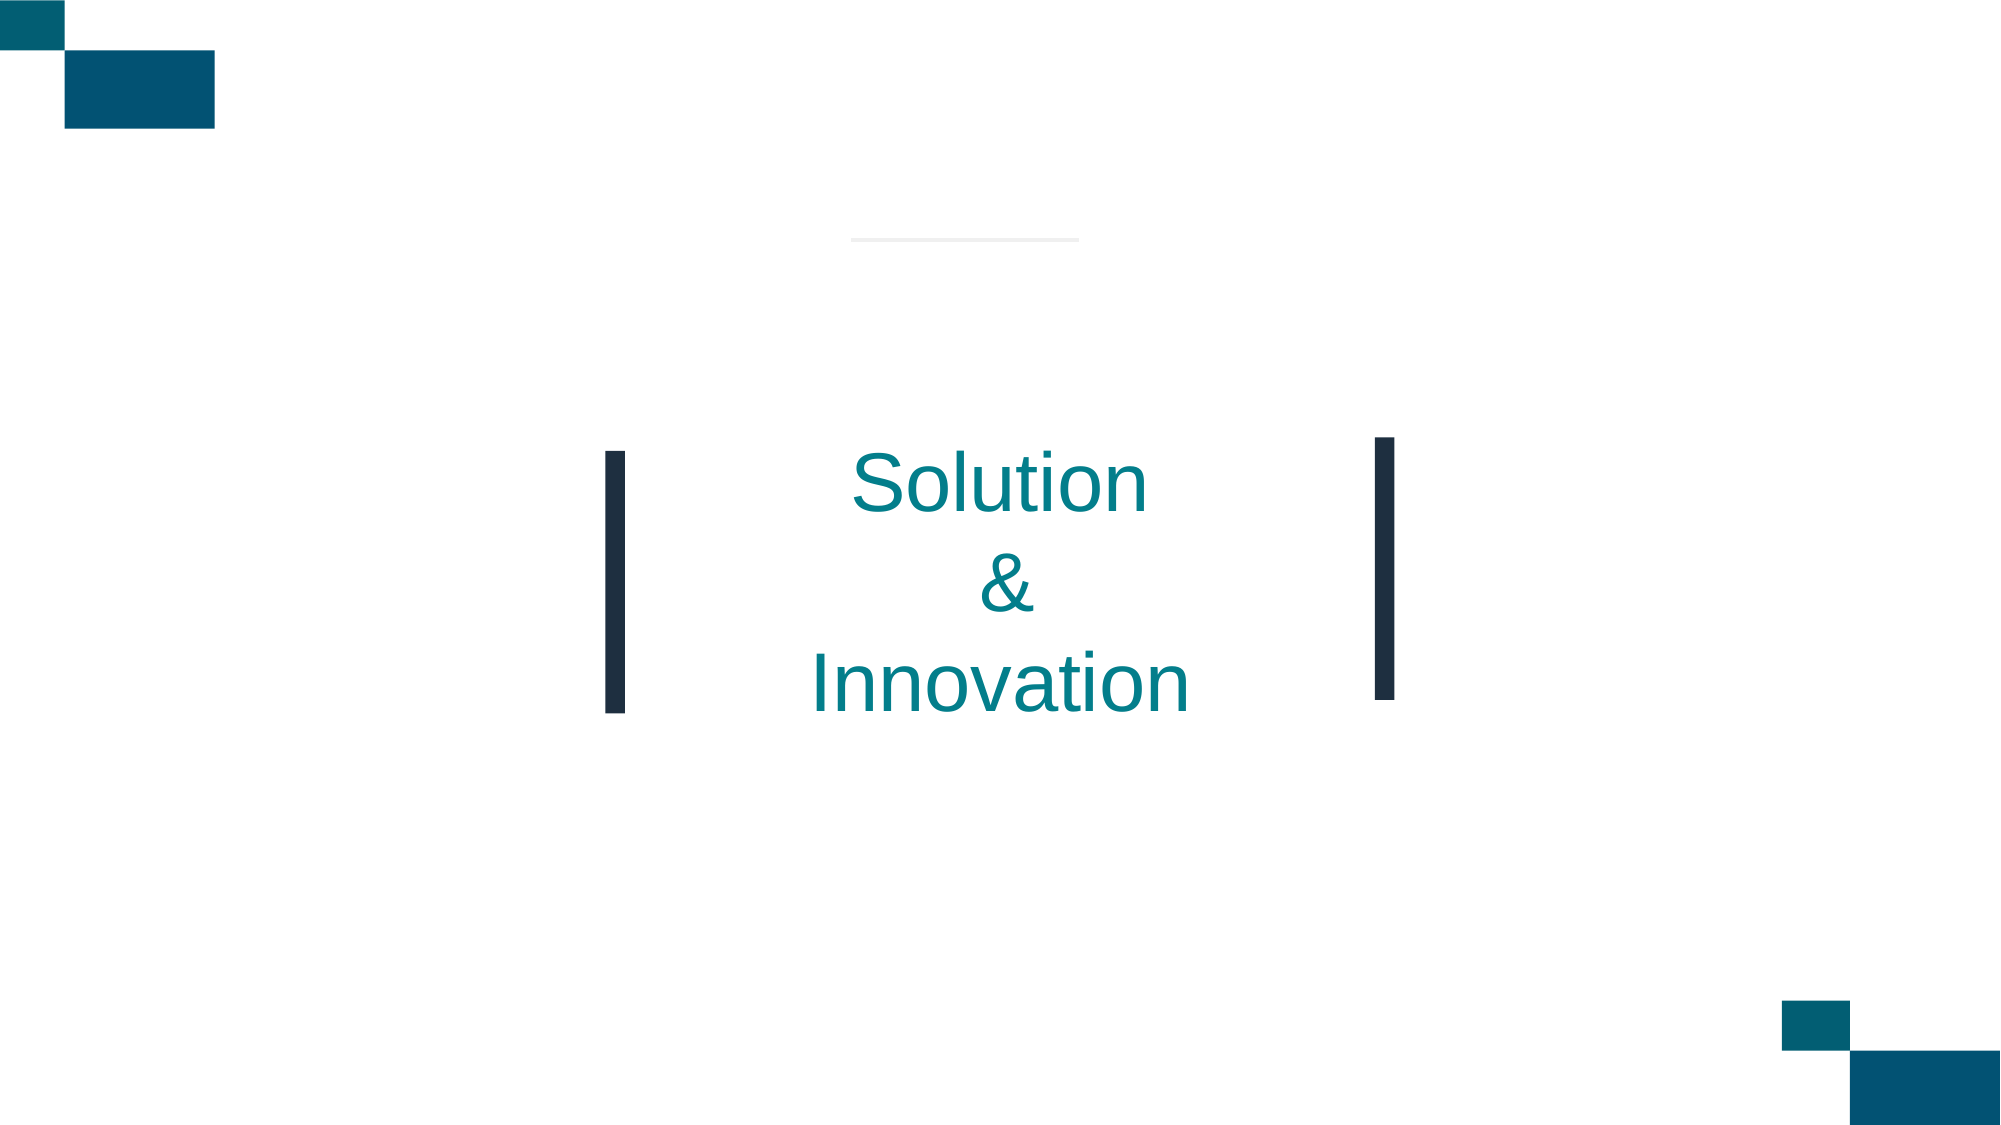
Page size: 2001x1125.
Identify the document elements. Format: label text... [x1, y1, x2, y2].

text_box [1374, 437, 1395, 700]
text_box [0, 0, 215, 130]
text_box [605, 450, 625, 714]
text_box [1781, 1000, 2000, 1125]
title Solution & Innovation [802, 426, 1199, 729]
